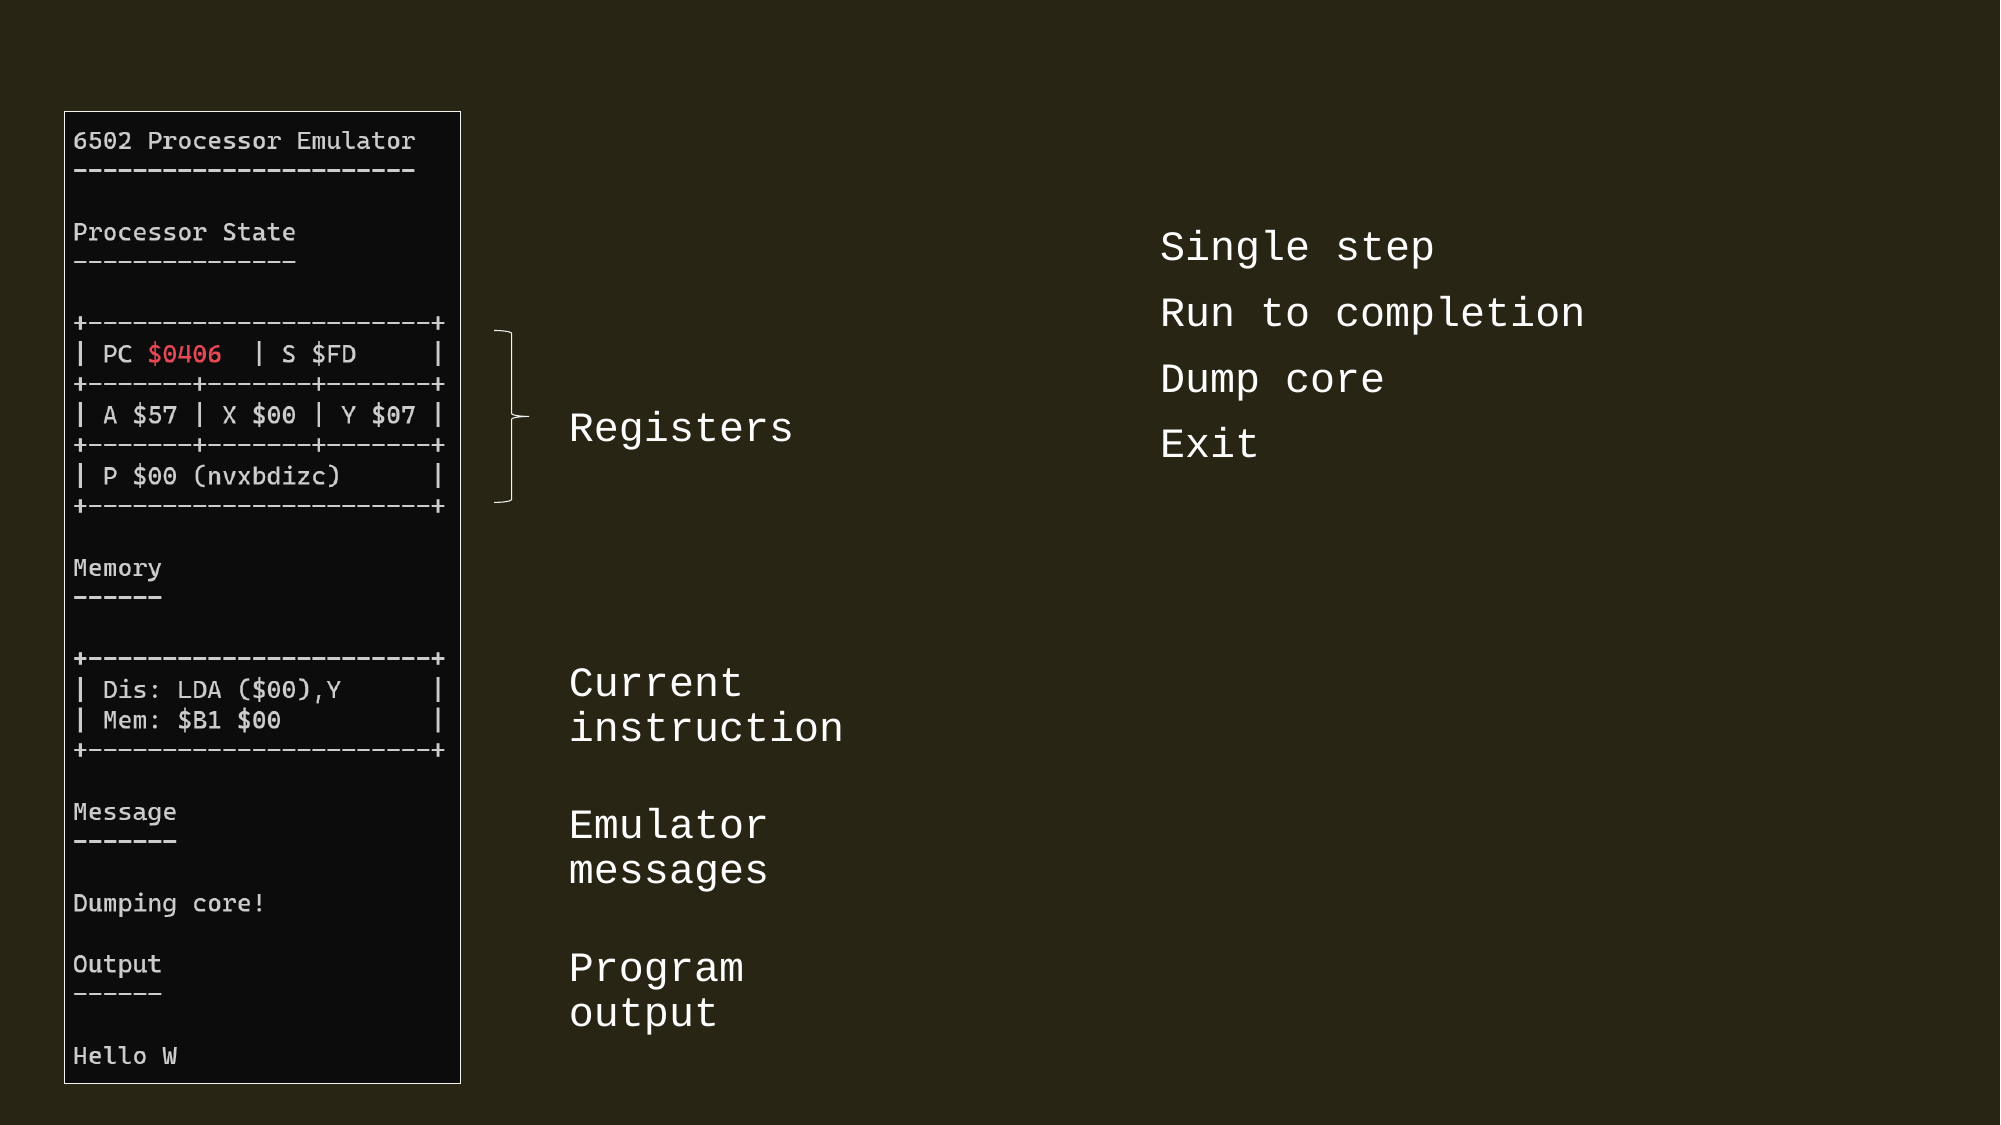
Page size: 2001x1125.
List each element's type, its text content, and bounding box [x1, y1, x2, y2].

text_box [494, 329, 530, 503]
text_box Single step Run to completion Dump core Exit [1144, 188, 1638, 503]
text_box Current instruction [553, 661, 1006, 750]
list Registers [553, 384, 896, 473]
picture [64, 111, 461, 1084]
text_box Program output [553, 945, 896, 1035]
text_box Emulator messages [553, 803, 896, 893]
